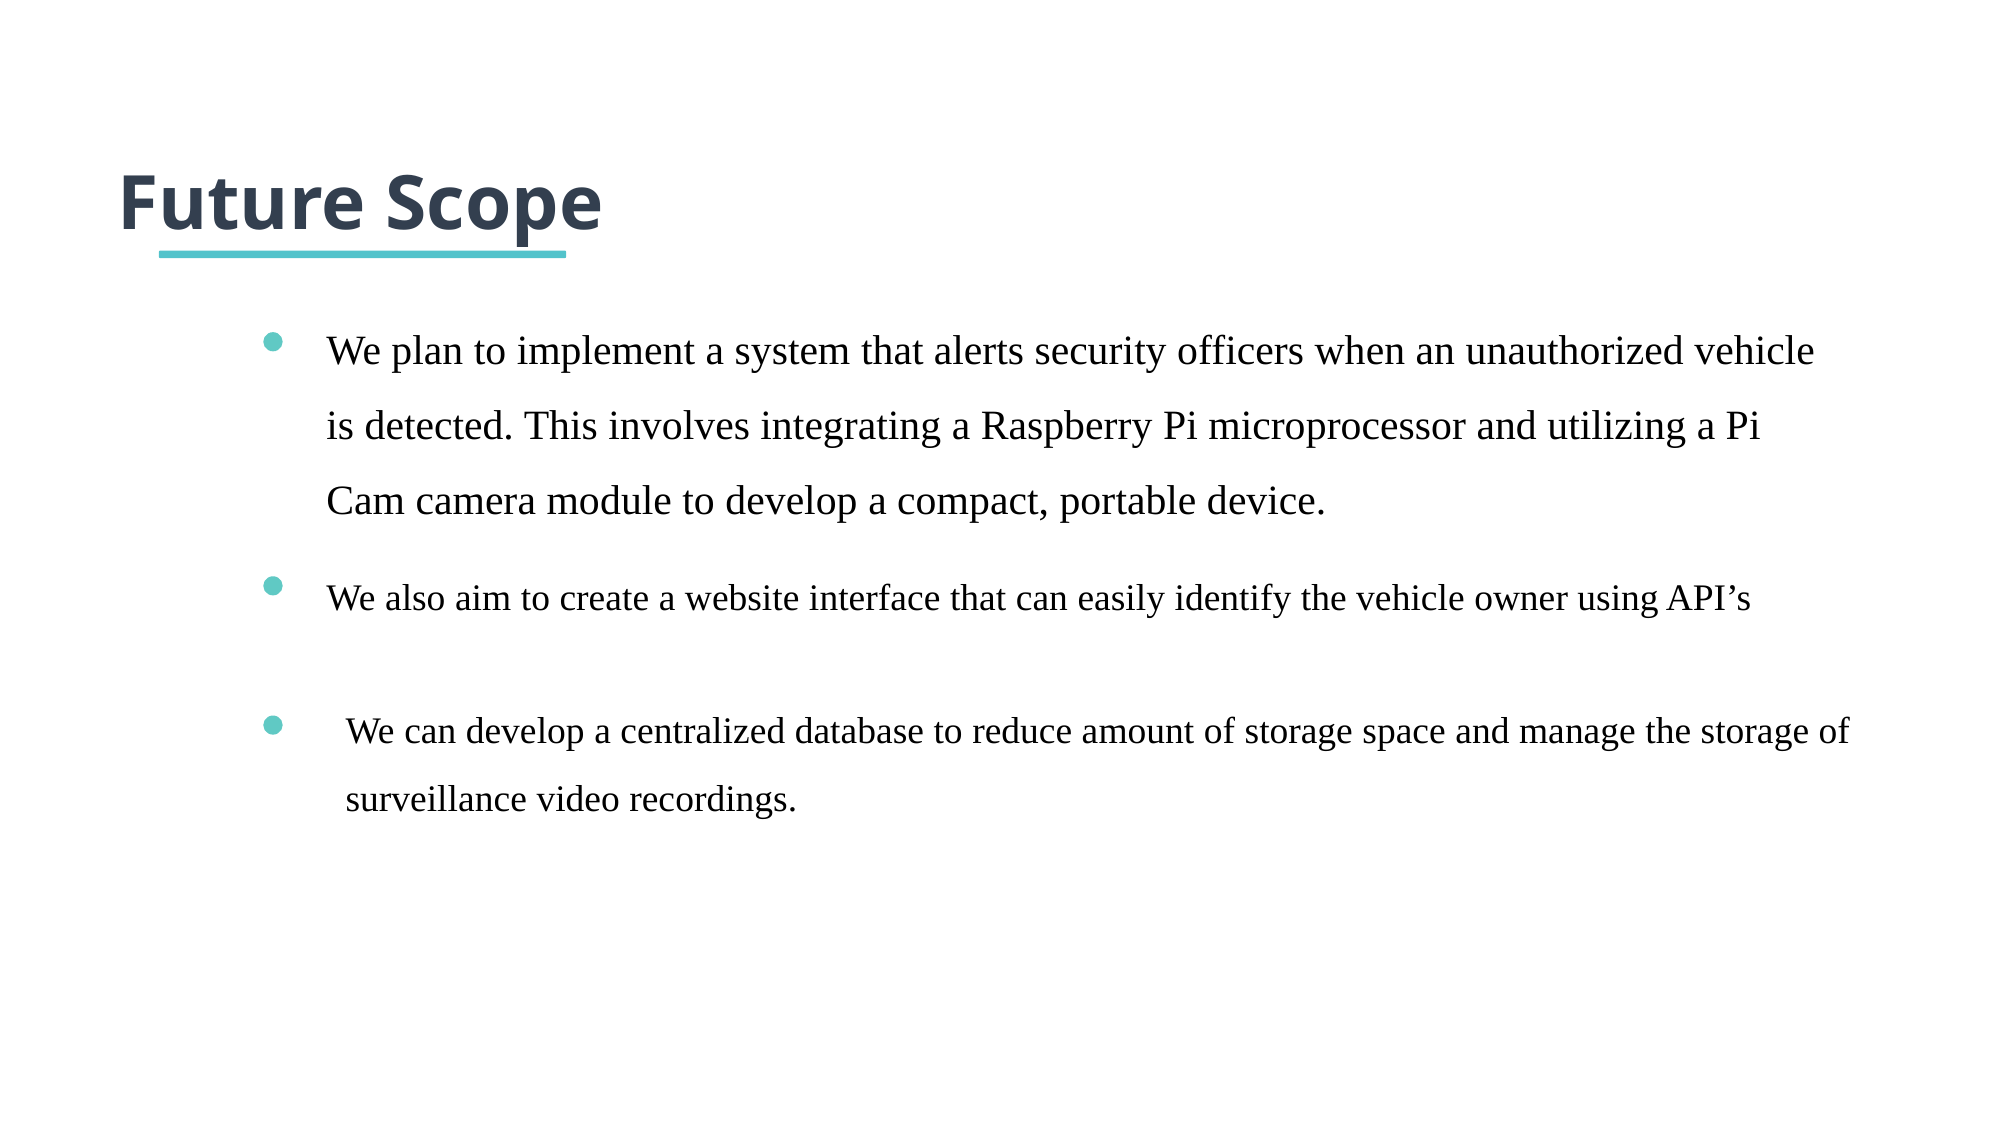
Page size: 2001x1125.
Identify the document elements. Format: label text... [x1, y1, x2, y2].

text_box We can develop a centralized database to reduce amount of storage space and manage the storage of surveillance video recordings. [330, 676, 1870, 827]
text_box Future Scope [102, 146, 619, 252]
text_box We plan to implement a system that alerts security officers when an unauthorized vehicle is detected. This involves integrating a Raspberry Pi microprocessor and utilizing a Pi Cam camera module to develop a compact, portable device. [311, 290, 1860, 531]
text_box [262, 331, 284, 353]
text_box [157, 249, 568, 260]
text_box [262, 575, 284, 597]
text_box [262, 714, 284, 736]
text_box We also aim to create a website interface that can easily identify the vehicle owner using API’s [311, 543, 1838, 626]
